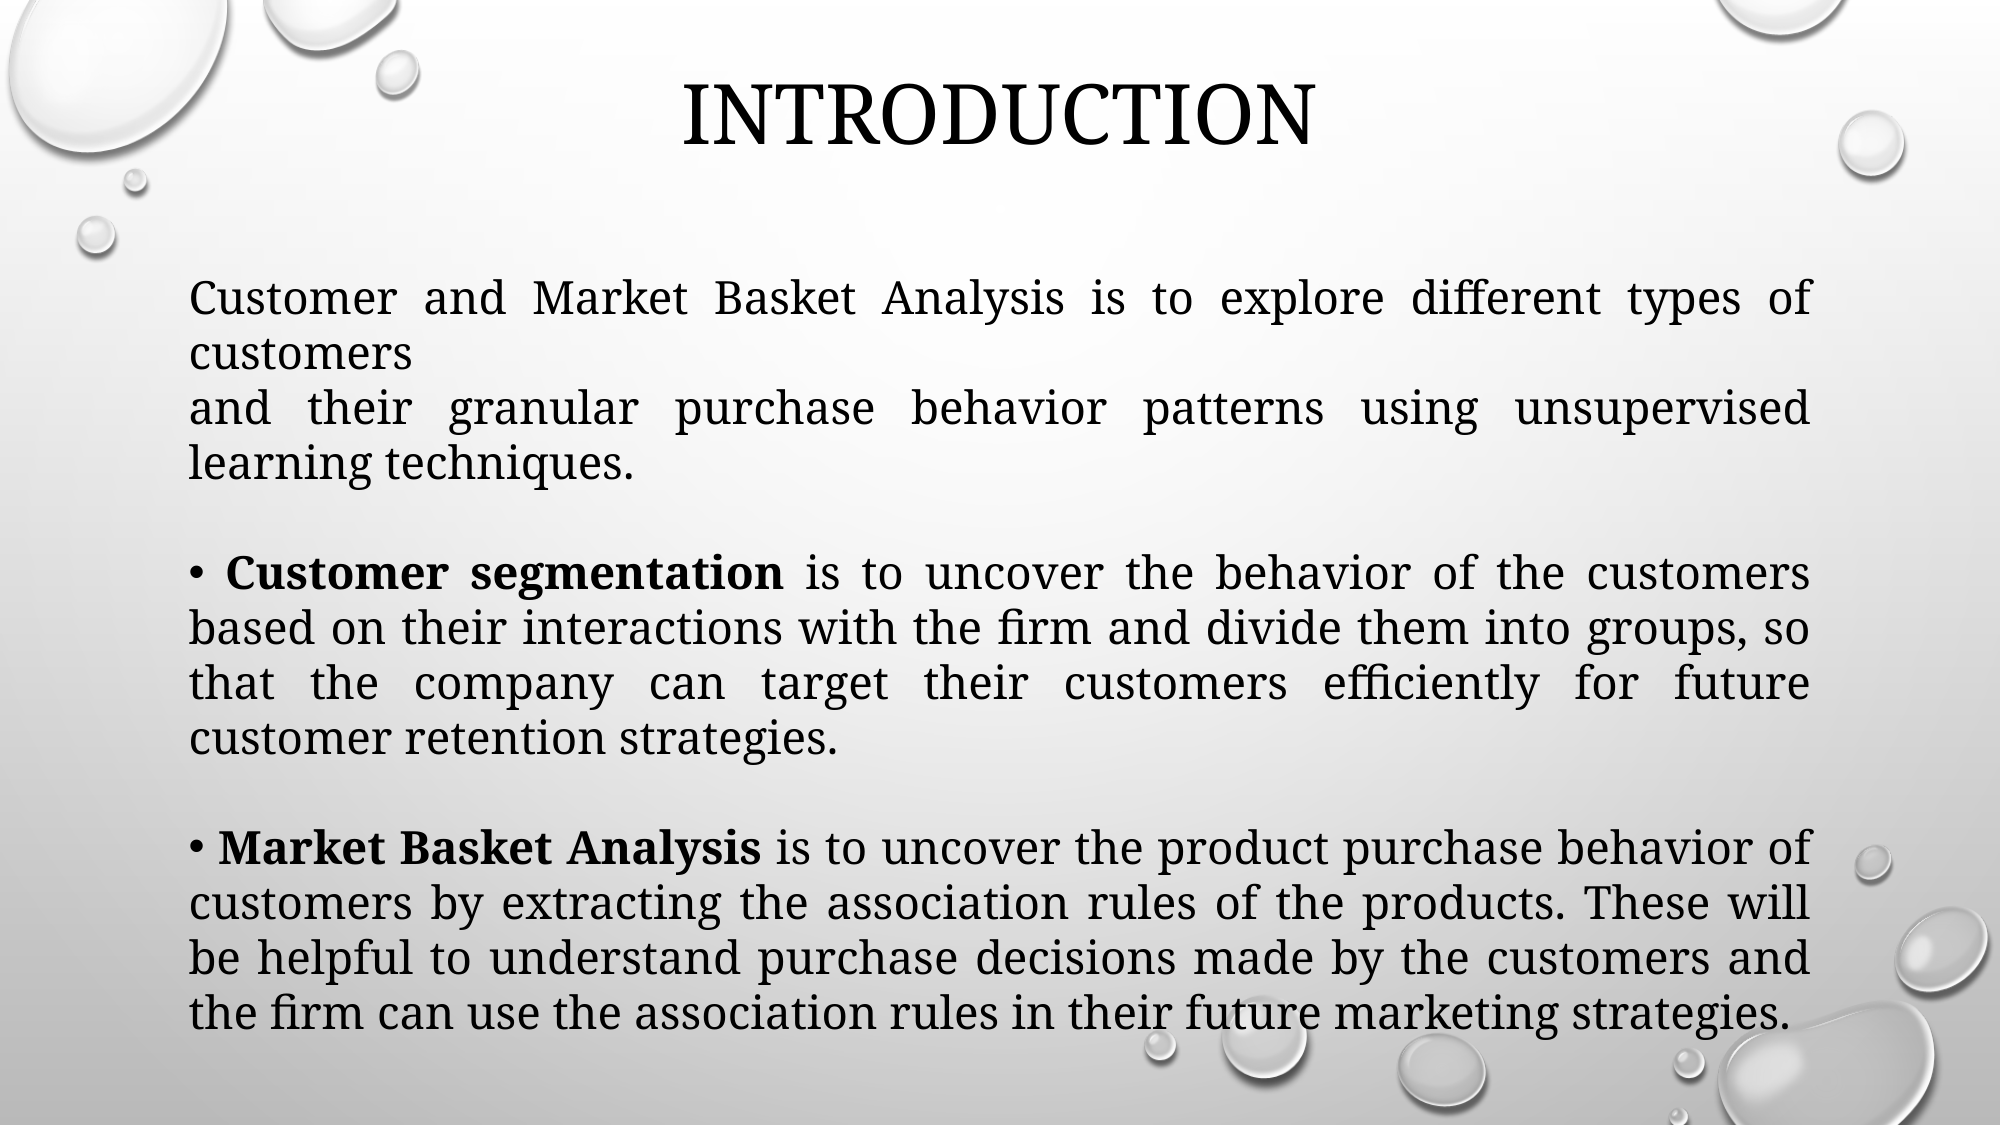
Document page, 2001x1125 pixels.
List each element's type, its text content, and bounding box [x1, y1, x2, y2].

picture [0, 0, 2000, 1125]
text_box Customer and Market Basket Analysis is to explore different types of customers and their granular purchase behavior patterns using unsupervised learning techniques. Customer segmentation is to uncover the behavior of the customers based on their interactions with the firm and divide them into groups, so that the company can target their customers efficiently for future customer retention strategies. Market Basket Analysis is to uncover the product purchase behavior of customers by extracting the association rules of the products. These will be helpful to understand purchase decisions made by the customers and the firm can use the association rules in their future marketing strategies. [173, 261, 1827, 1101]
title INTRODUCTION [149, 53, 1851, 182]
